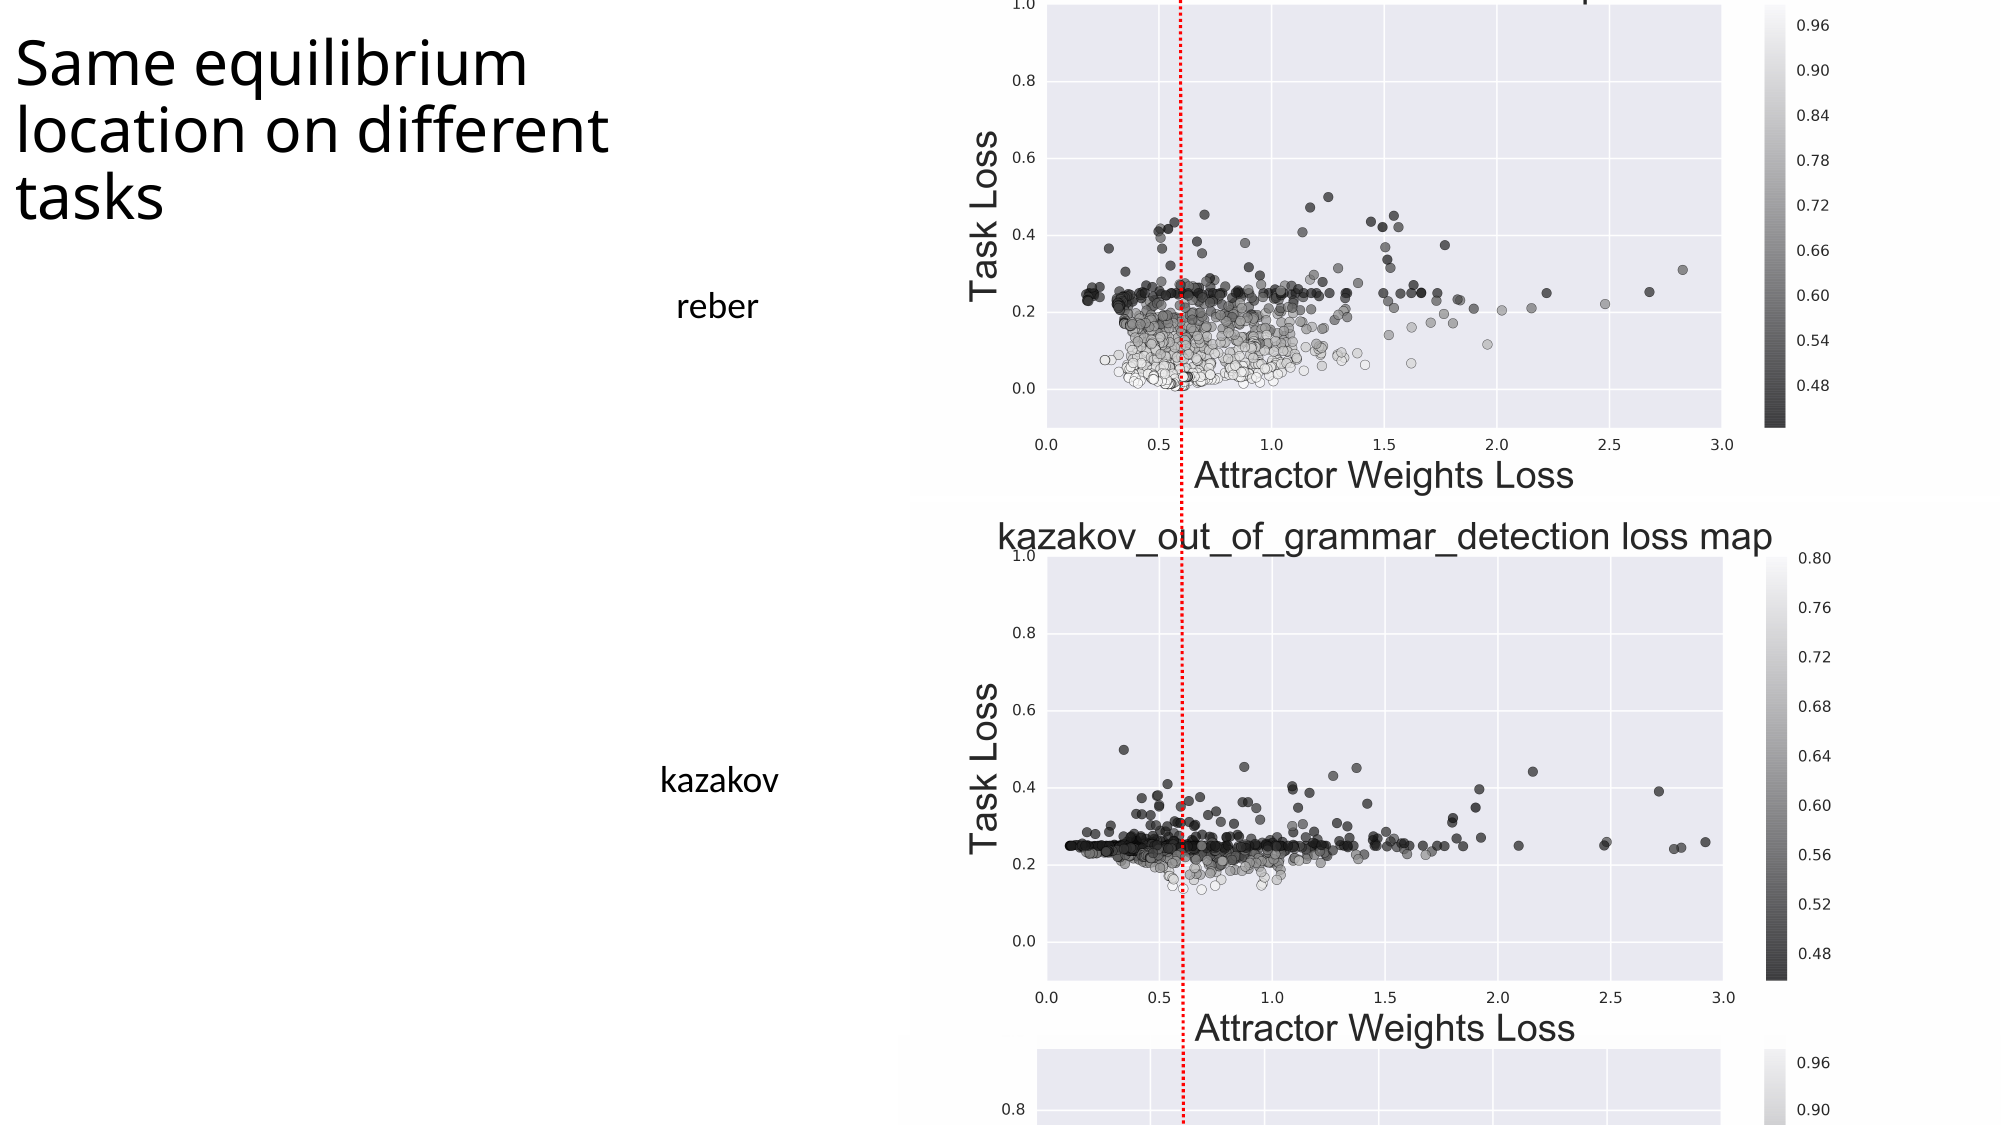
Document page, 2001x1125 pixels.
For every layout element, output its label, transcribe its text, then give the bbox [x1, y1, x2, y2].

picture [1185, 502, 2001, 1125]
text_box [1180, 0, 1185, 1125]
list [909, 0, 1180, 496]
text_box kazakov [645, 747, 795, 808]
text_box reber [661, 273, 775, 334]
title Same equilibrium location on different tasks [0, 23, 763, 242]
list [1185, 0, 2000, 496]
picture [898, 502, 1180, 1125]
